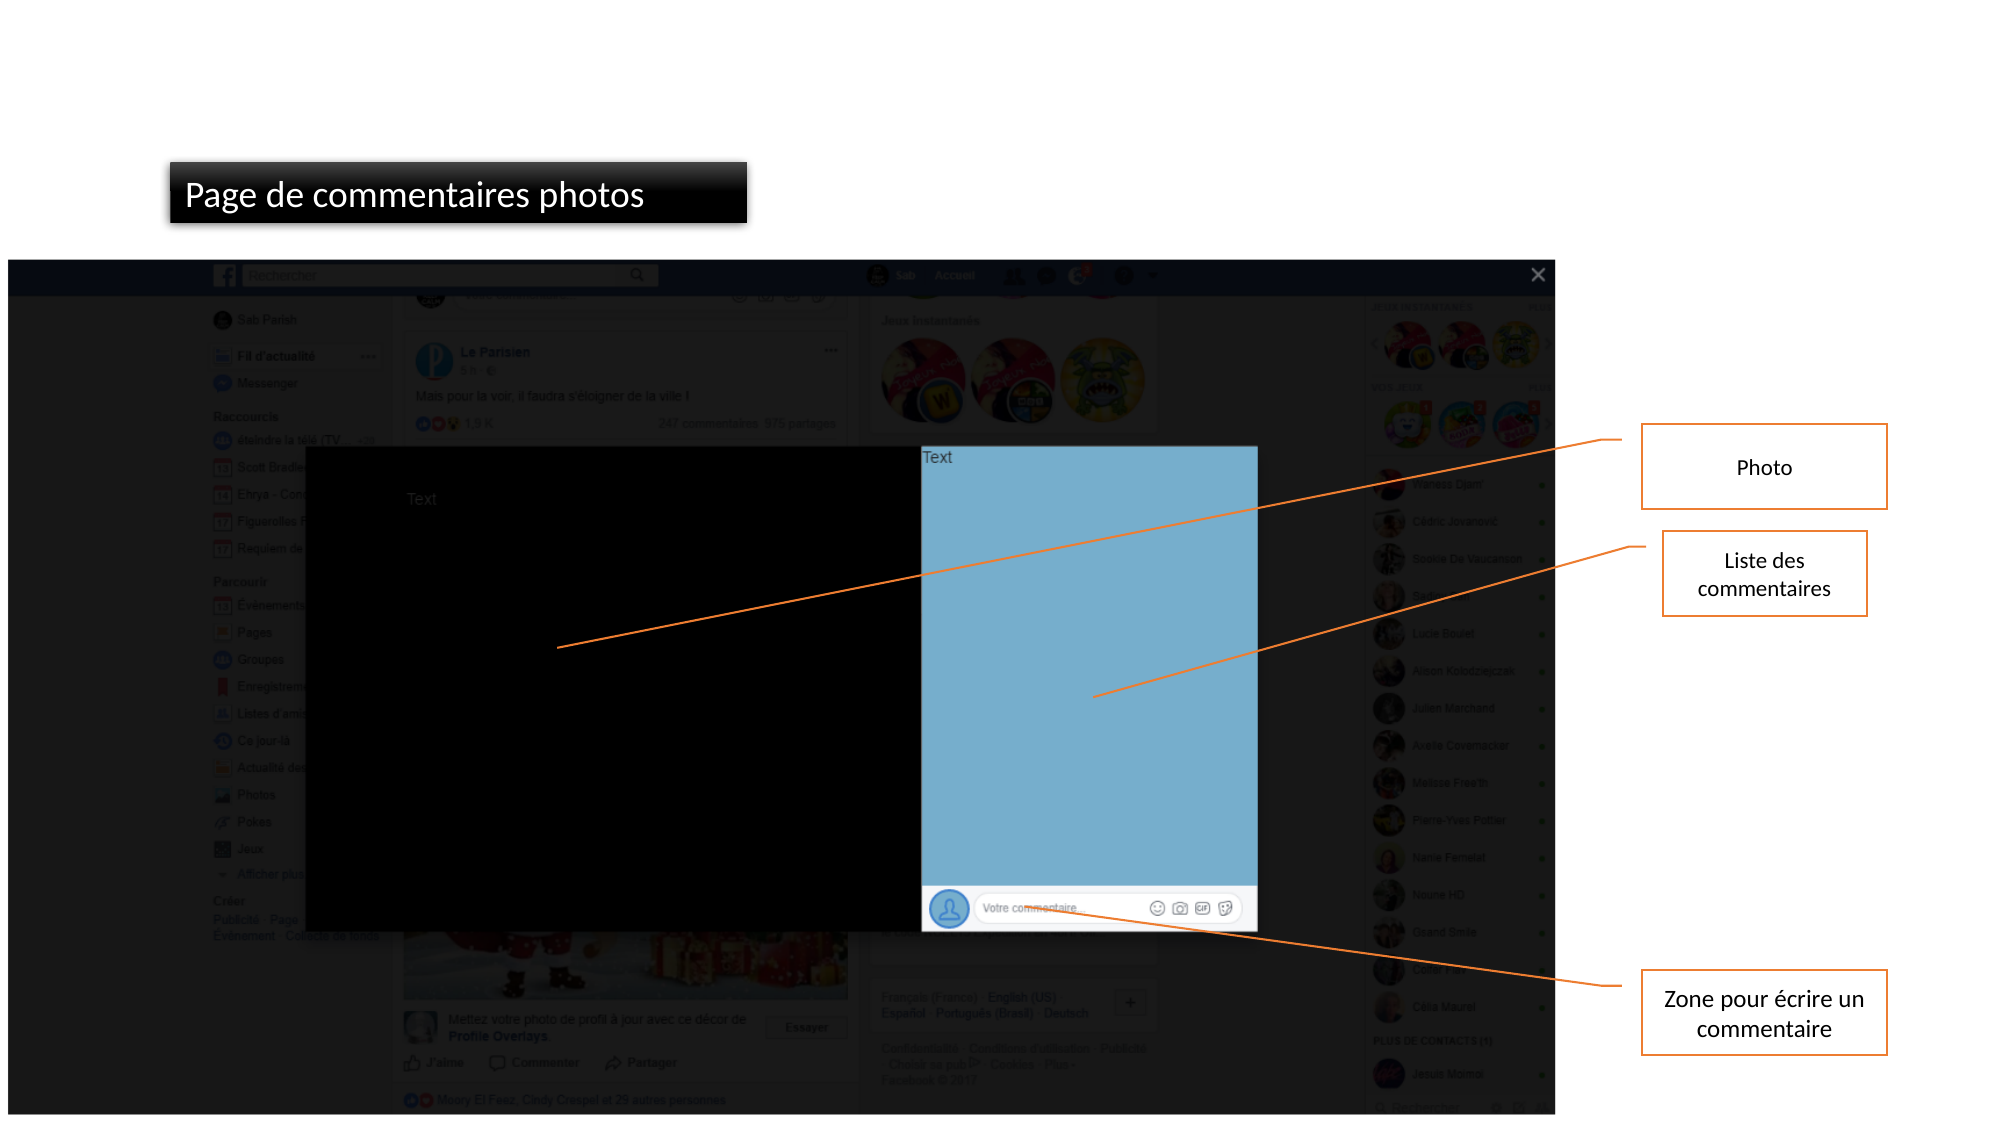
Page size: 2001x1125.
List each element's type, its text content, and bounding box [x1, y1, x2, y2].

picture [0, 132, 1568, 1125]
text_box Photo [1641, 423, 1888, 510]
text_box Zone pour écrire un commentaire [1641, 969, 1888, 1056]
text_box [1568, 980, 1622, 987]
text_box Photo [1568, 438, 1622, 448]
text_box Liste des commentaires [1568, 545, 1647, 565]
text_box Liste des commentaires [1662, 530, 1868, 617]
